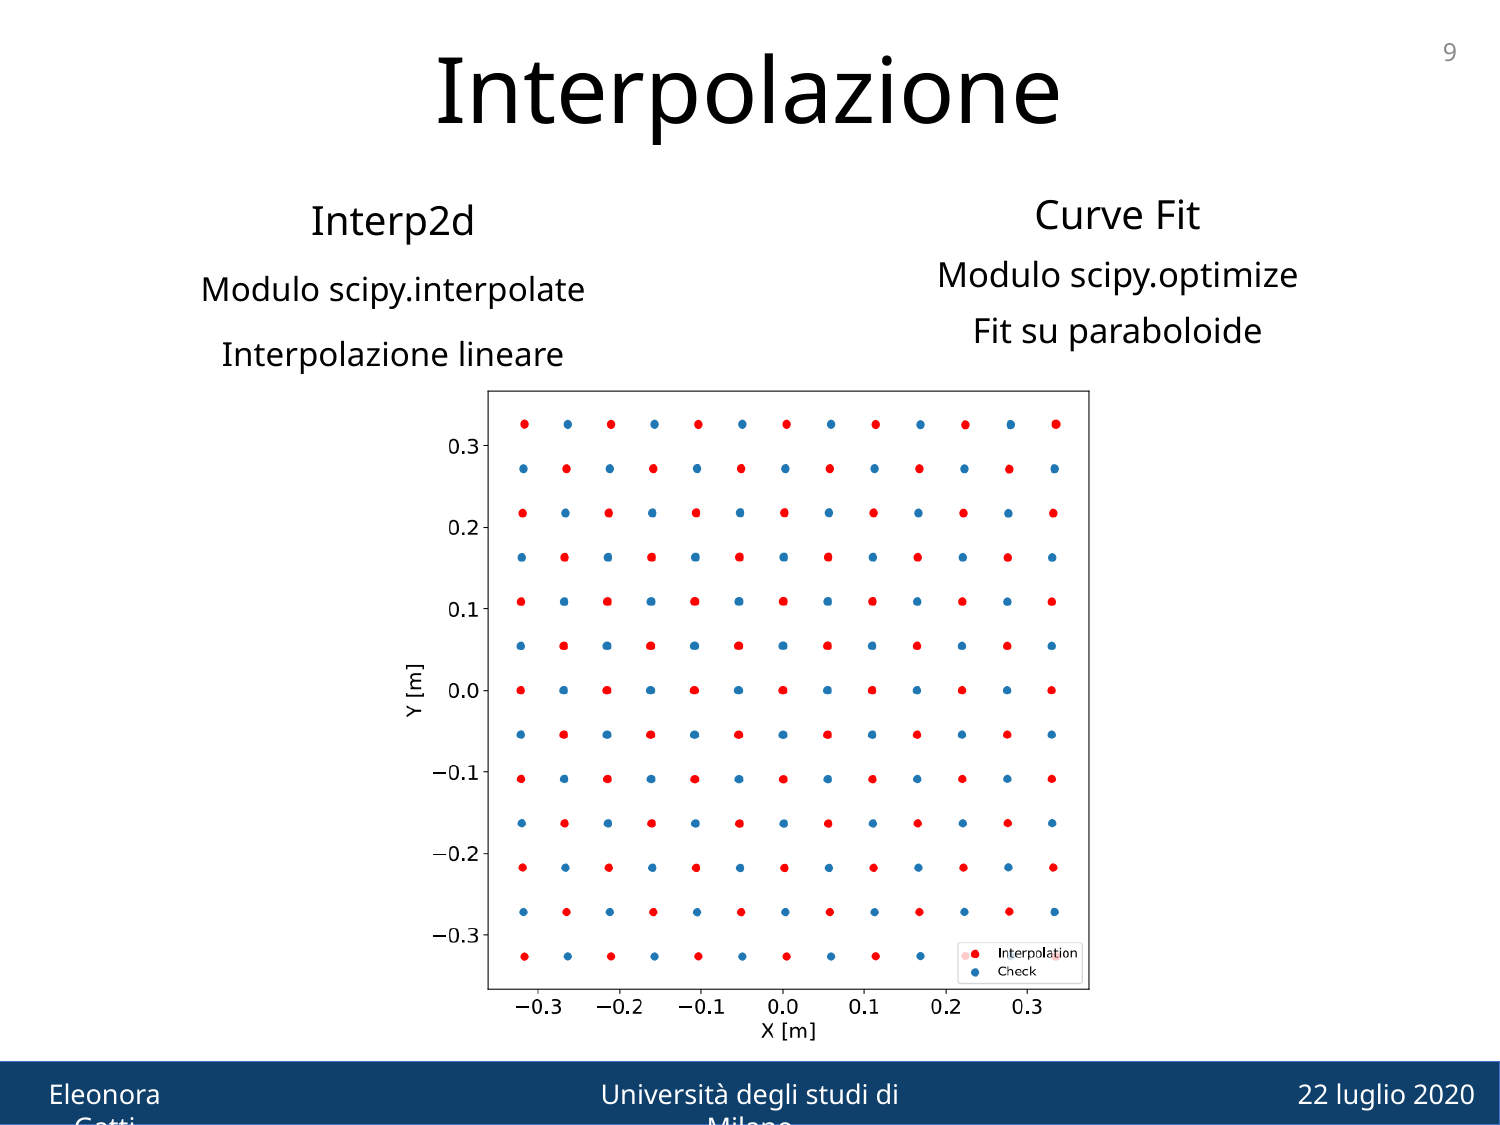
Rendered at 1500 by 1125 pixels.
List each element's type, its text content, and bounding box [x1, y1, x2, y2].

text_box Interpolazione [182, 24, 1318, 149]
list Interp2d Modulo scipy.interpolate Interpolazione lineare [182, 187, 605, 384]
picture [391, 383, 1108, 1046]
text_box Curve Fit Modulo scipy.optimize Fit su paraboloide [918, 187, 1318, 384]
slide_number 9 [1396, 22, 1473, 85]
